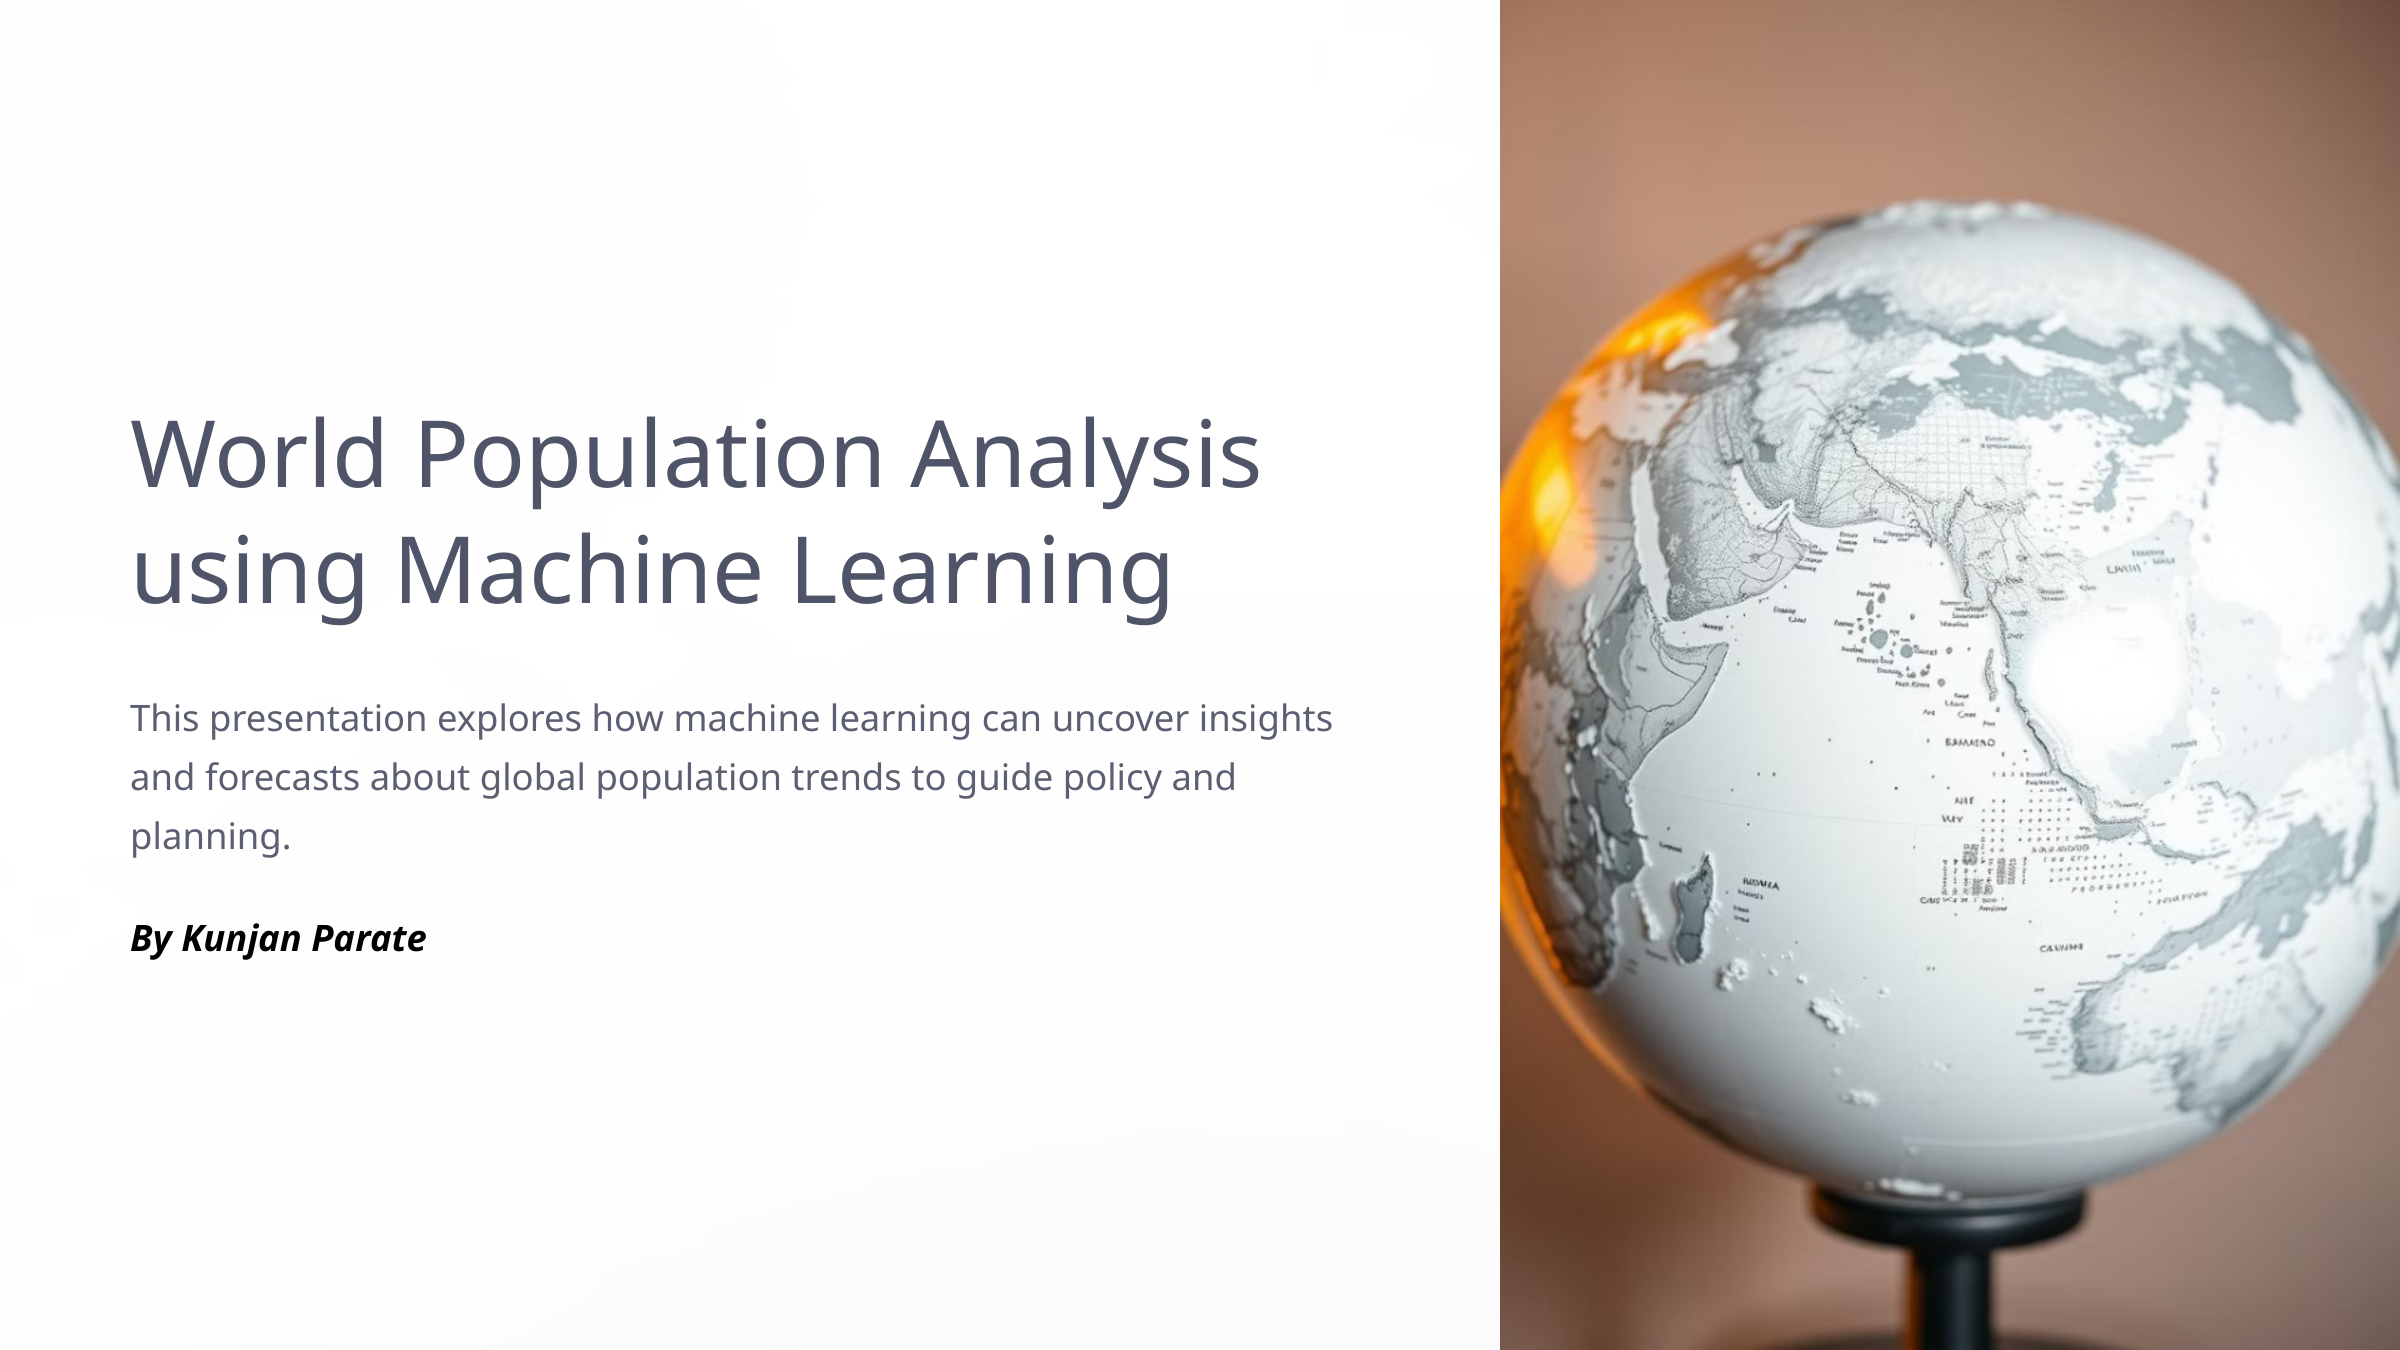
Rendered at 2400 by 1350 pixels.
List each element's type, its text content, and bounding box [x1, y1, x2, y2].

text_box By Kunjan Parate [130, 899, 1370, 960]
text_box This presentation explores how machine learning can uncover insights and forecasts about global population trends to guide policy and planning. [130, 679, 1370, 858]
picture [1499, 0, 2400, 1350]
text_box World Population Analysis using Machine Learning [130, 390, 1370, 624]
